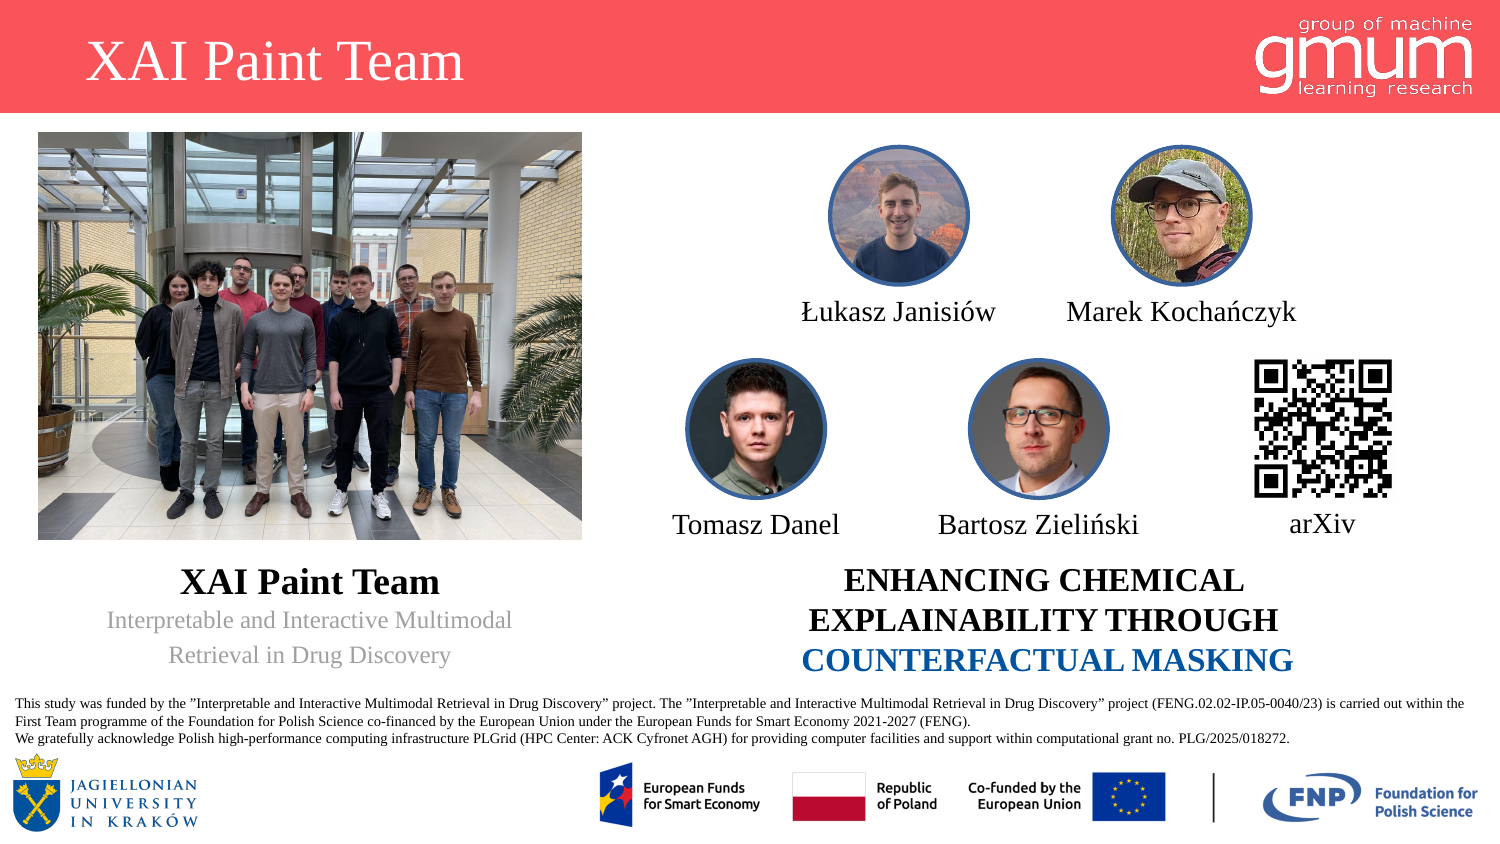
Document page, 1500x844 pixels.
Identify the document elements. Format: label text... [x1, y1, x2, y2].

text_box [764, 146, 1034, 324]
picture [12, 752, 199, 832]
text_box Interpretable and Interactive Multimodal Retrieval in Drug Discovery [88, 591, 532, 676]
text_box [904, 359, 1174, 538]
picture [1230, 0, 1498, 120]
picture [38, 132, 582, 540]
text_box ENHANCING CHEMICAL EXPLAINABILITY THROUGH COUNTERFACTUAL MASKING [665, 550, 1431, 686]
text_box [1190, 354, 1455, 536]
text_box XAI Paint Team [115, 548, 505, 610]
text_box [0, 1, 1225, 111]
text_box XAI Paint Team [70, 6, 1225, 107]
text_box This study was funded by the ”Interpretable and Interactive Multimodal Retrieval in Drug Discovery” project. The ”Interpretable and Interactive Multimodal Retrieval in Drug Discovery” project (FENG.02.02-IP.05-0040/23) is carried out within the First Team programme of the Foundation for Polish Science co-financed by the European Union under the European Funds for Smart Economy 2021-2027 (FENG). We gratefully acknowledge Polish high-performance computing infrastructure PLGrid (HPC Center: ACK Cyfronet AGH) for providing computer facilities and support within computational grant no. PLG/2025/018272. [0, 686, 1500, 755]
picture [527, 748, 1498, 844]
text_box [621, 359, 891, 538]
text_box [1047, 146, 1316, 324]
